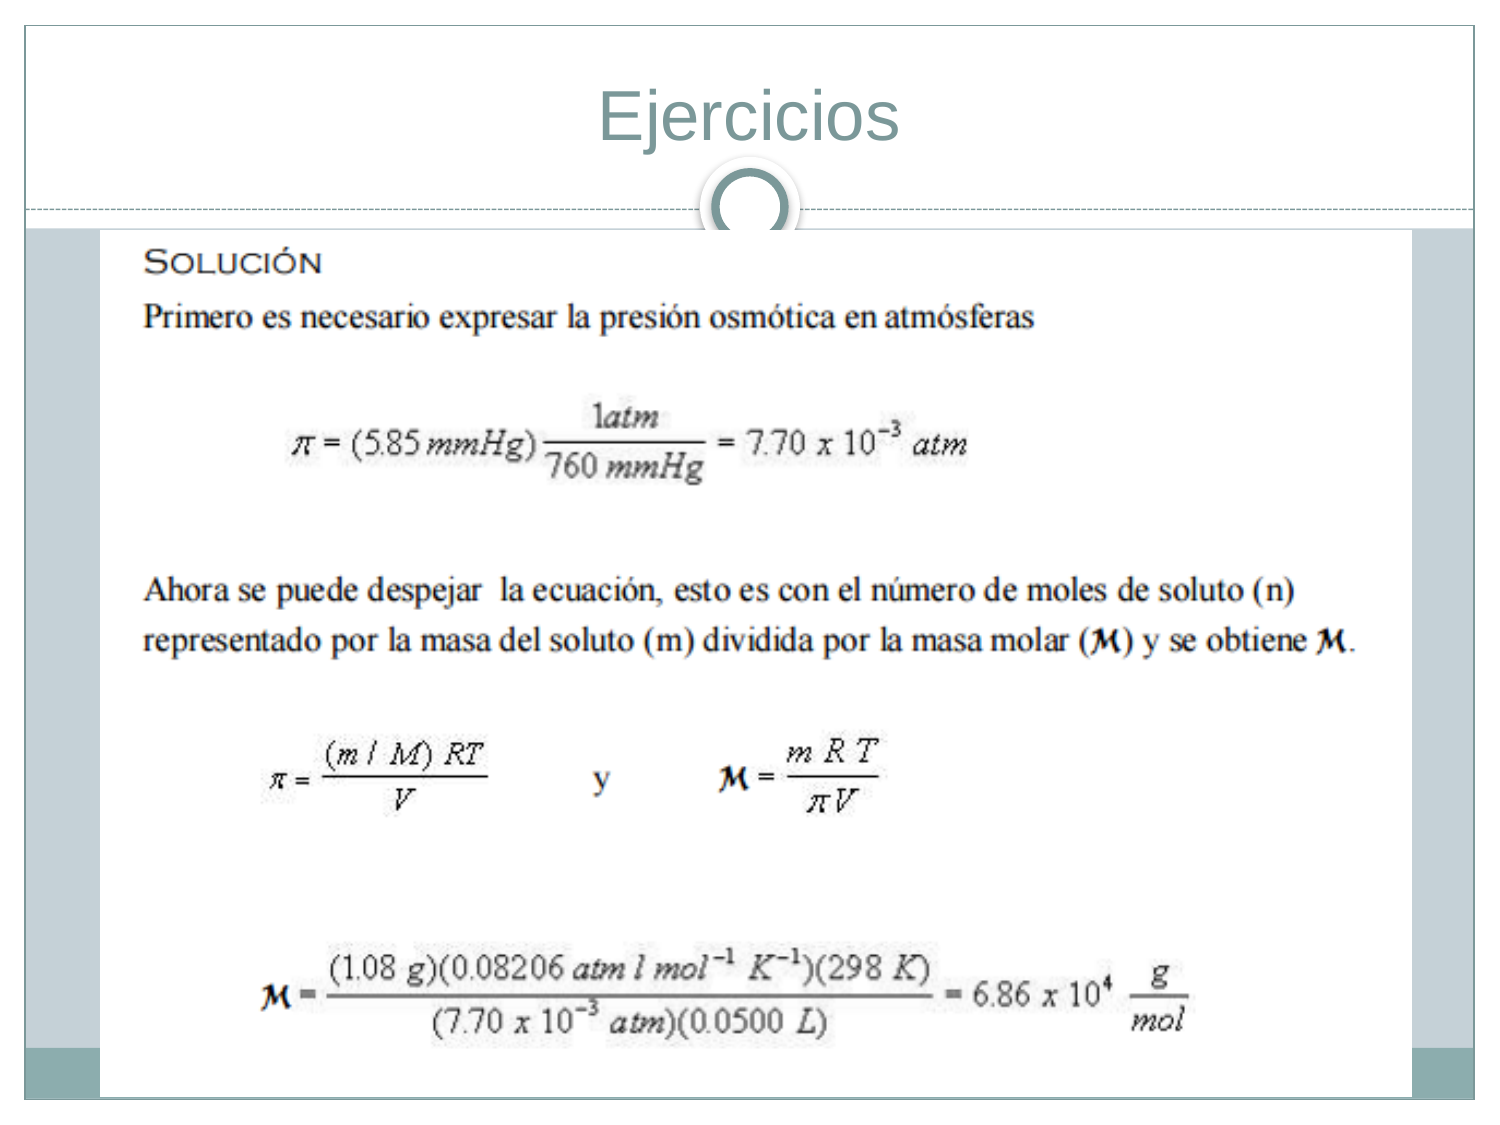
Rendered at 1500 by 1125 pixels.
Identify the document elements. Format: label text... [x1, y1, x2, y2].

title Ejercicios [49, 37, 1450, 162]
picture [100, 230, 1412, 1098]
